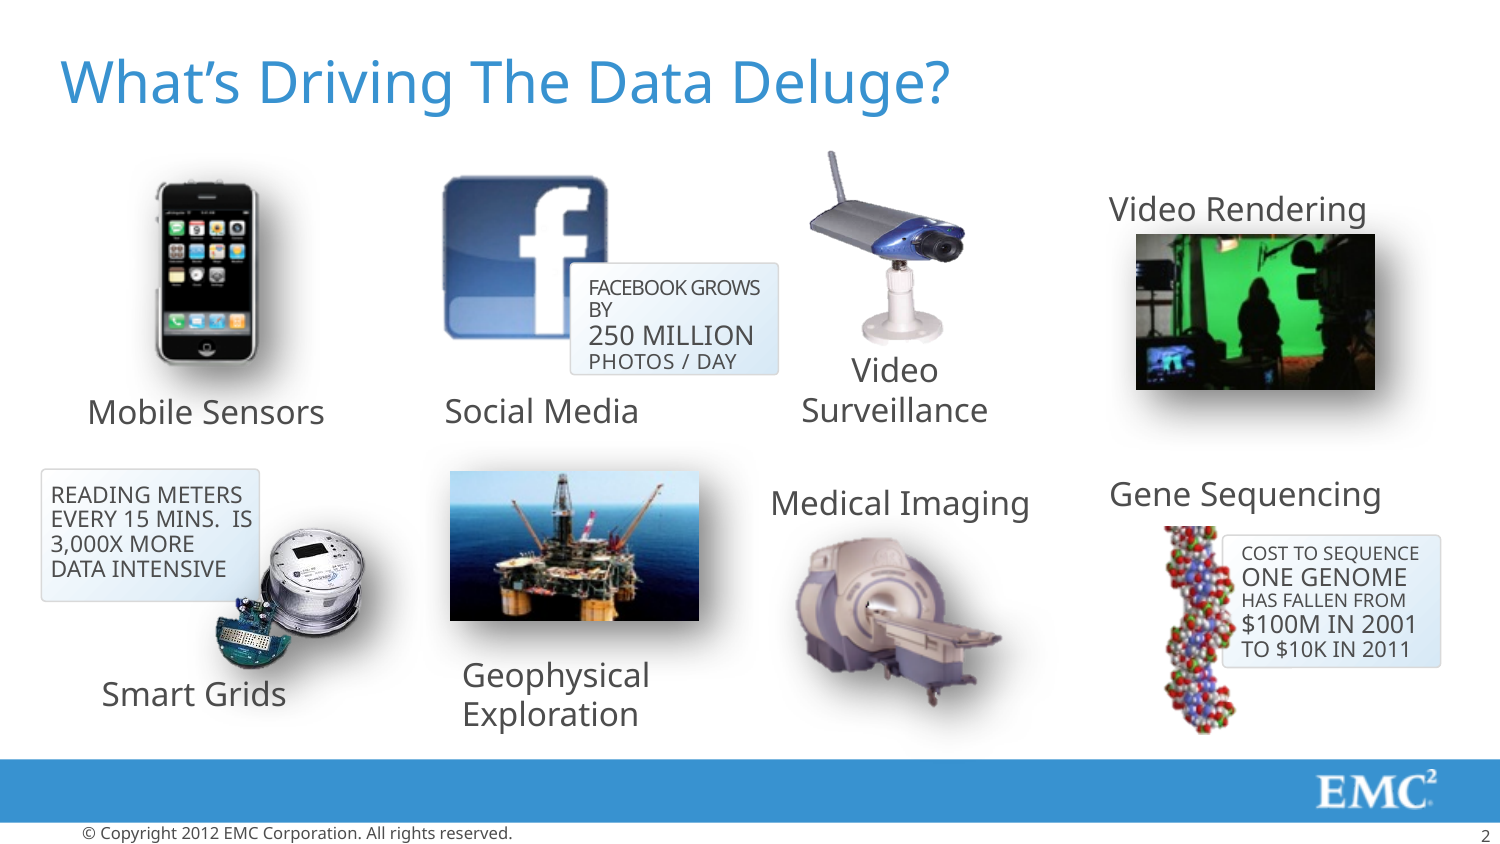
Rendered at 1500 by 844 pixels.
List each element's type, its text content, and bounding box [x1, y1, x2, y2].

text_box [40, 468, 278, 602]
text_box Gene Sequencing [1109, 473, 1471, 514]
text_box Social Media [444, 390, 667, 431]
picture [774, 146, 1001, 362]
text_box Smart Grids [101, 673, 177, 714]
picture [795, 536, 1005, 710]
picture [1135, 234, 1376, 390]
text_box Video Rendering [1109, 187, 1403, 228]
text_box Video Surveillance [777, 348, 1013, 429]
title What’s Driving The Data Deluge? [60, 53, 1440, 129]
picture [437, 170, 614, 347]
picture [1314, 769, 1440, 810]
picture [162, 522, 438, 673]
picture [449, 471, 699, 621]
picture [1151, 525, 1251, 735]
picture [137, 163, 273, 380]
text_box Medical Imaging [769, 481, 1032, 522]
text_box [570, 262, 779, 376]
text_box Mobile Sensors [86, 390, 352, 431]
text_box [1254, 534, 1472, 670]
text_box Geophysical Exploration [461, 668, 674, 734]
